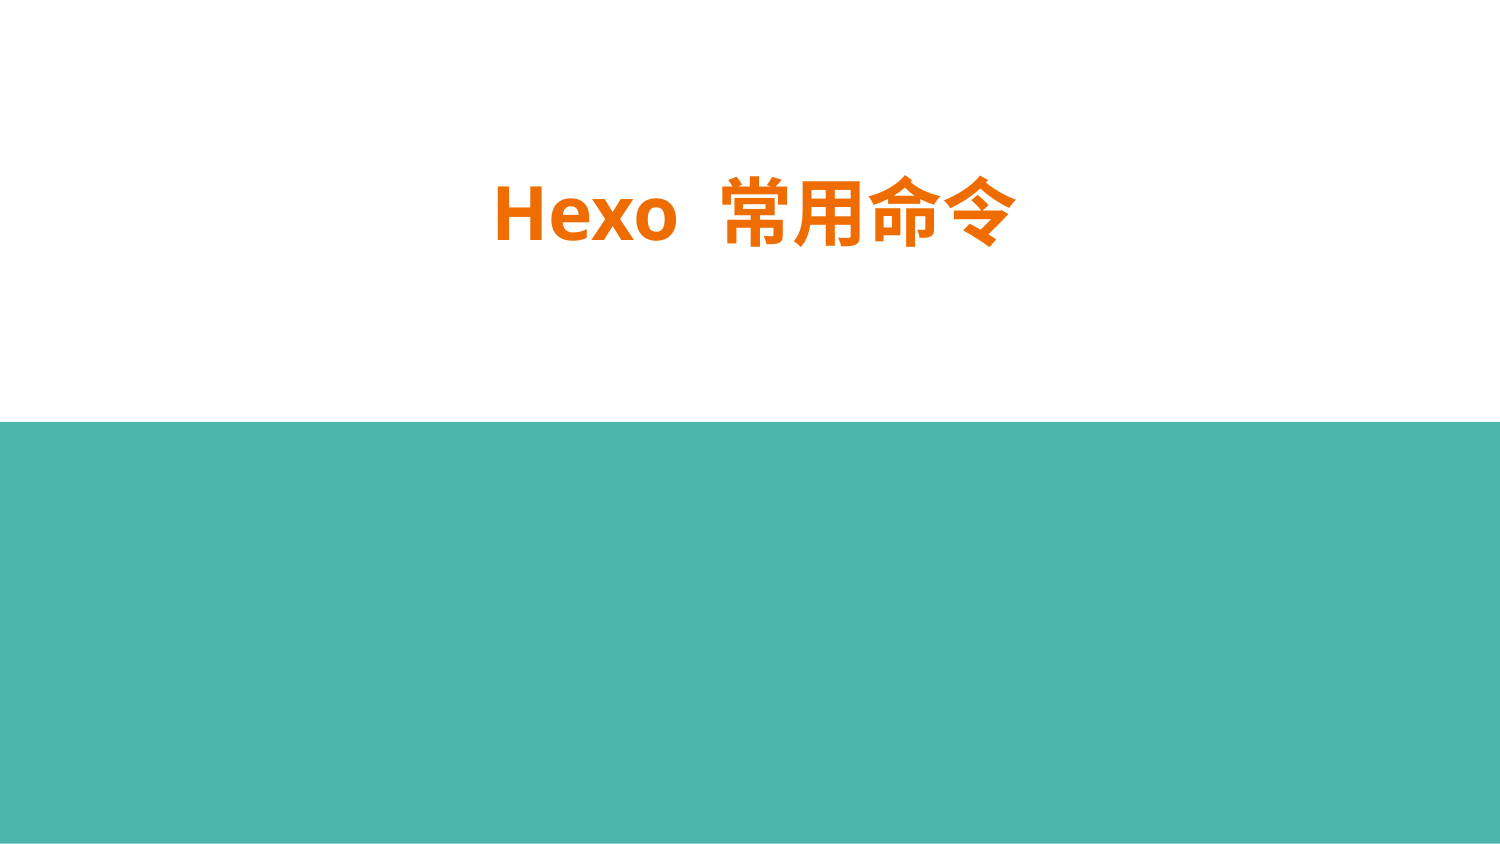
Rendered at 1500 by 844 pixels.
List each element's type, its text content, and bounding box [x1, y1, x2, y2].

title Hexo 常用命令 [51, 133, 1458, 289]
